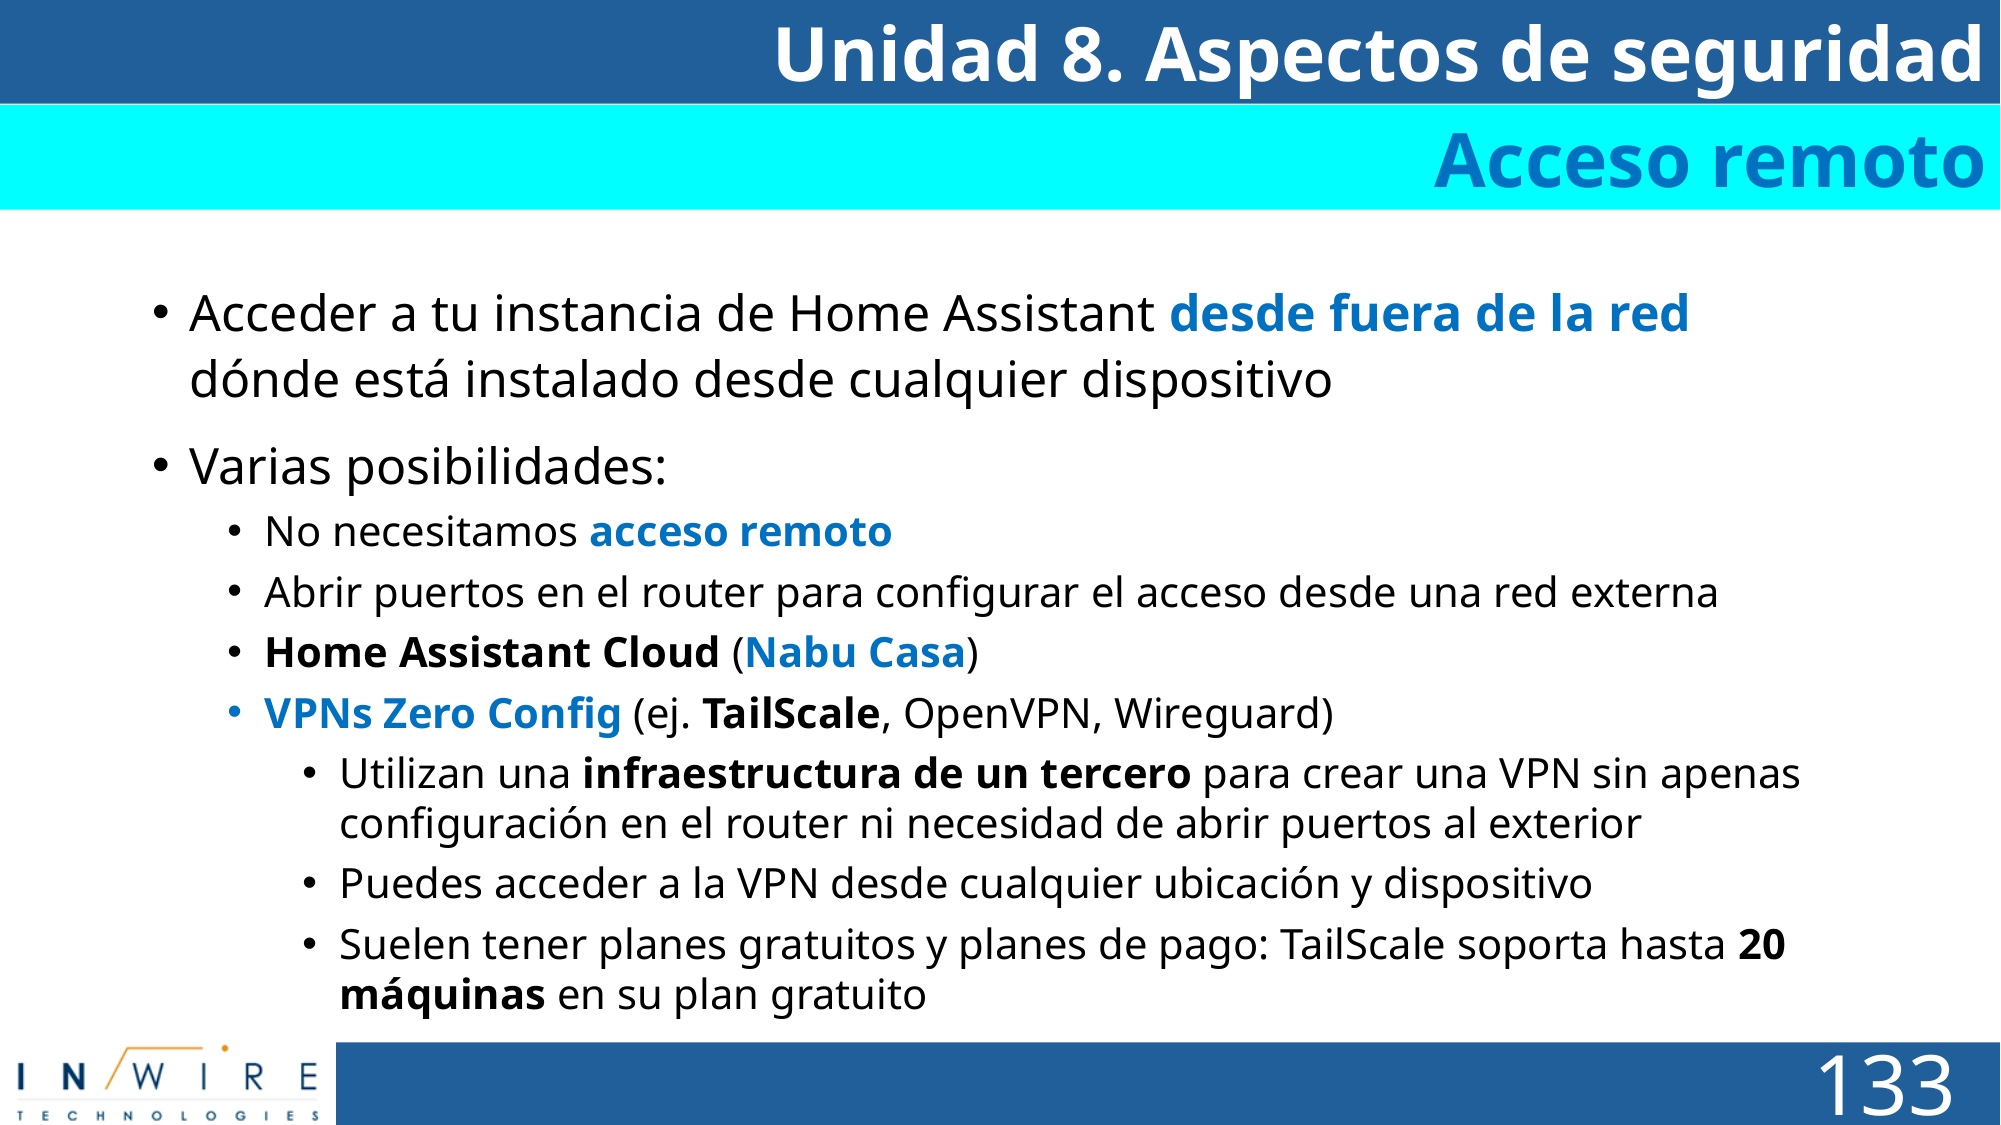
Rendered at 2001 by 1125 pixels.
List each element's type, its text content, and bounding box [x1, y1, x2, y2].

text_box Acceso remoto [0, 104, 2000, 210]
picture [0, 1037, 336, 1125]
text_box Unidad 8. Aspectos de seguridad [0, 0, 2000, 104]
list Acceder a tu instancia de Home Assistant desde fuera de la red dónde está instalado desde cualquier dispositivo Varias posibilidades: No necesitamos acceso remoto Abrir puertos en el router para configurar el acceso desde una red externa Home Assistant Cloud (Nabu Casa) VPNs Zero Config (ej. TailScale, OpenVPN, Wireguard) Utilizan una infraestructura de un tercero para crear una VPN sin apenas configuración en el router ni necesidad de abrir puertos al exterior Puedes acceder a la VPN desde cualquier ubicación y dispositivo Suelen tener planes gratuitos y planes de pago: TailScale soporta hasta 20 máquinas en su plan gratuito [137, 268, 1863, 1065]
